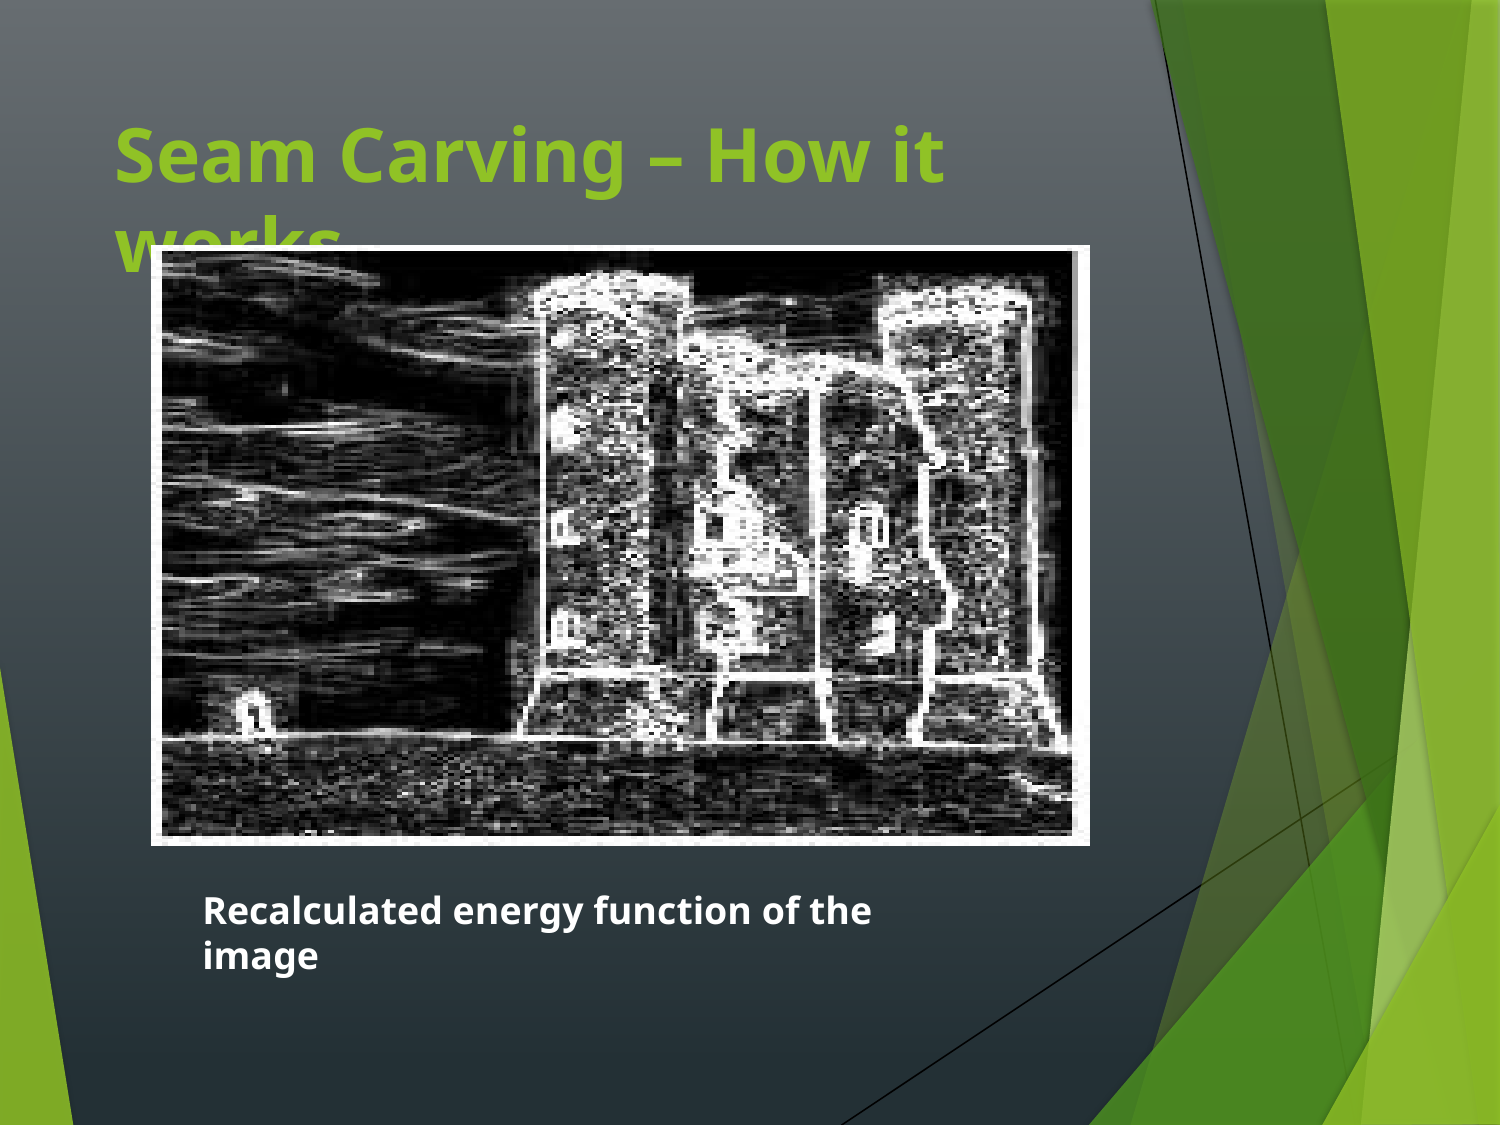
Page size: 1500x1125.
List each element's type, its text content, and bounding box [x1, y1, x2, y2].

text_box Recalculated energy function of the image [187, 879, 1013, 985]
title Seam Carving – How it works [99, 99, 1142, 317]
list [151, 244, 1090, 846]
